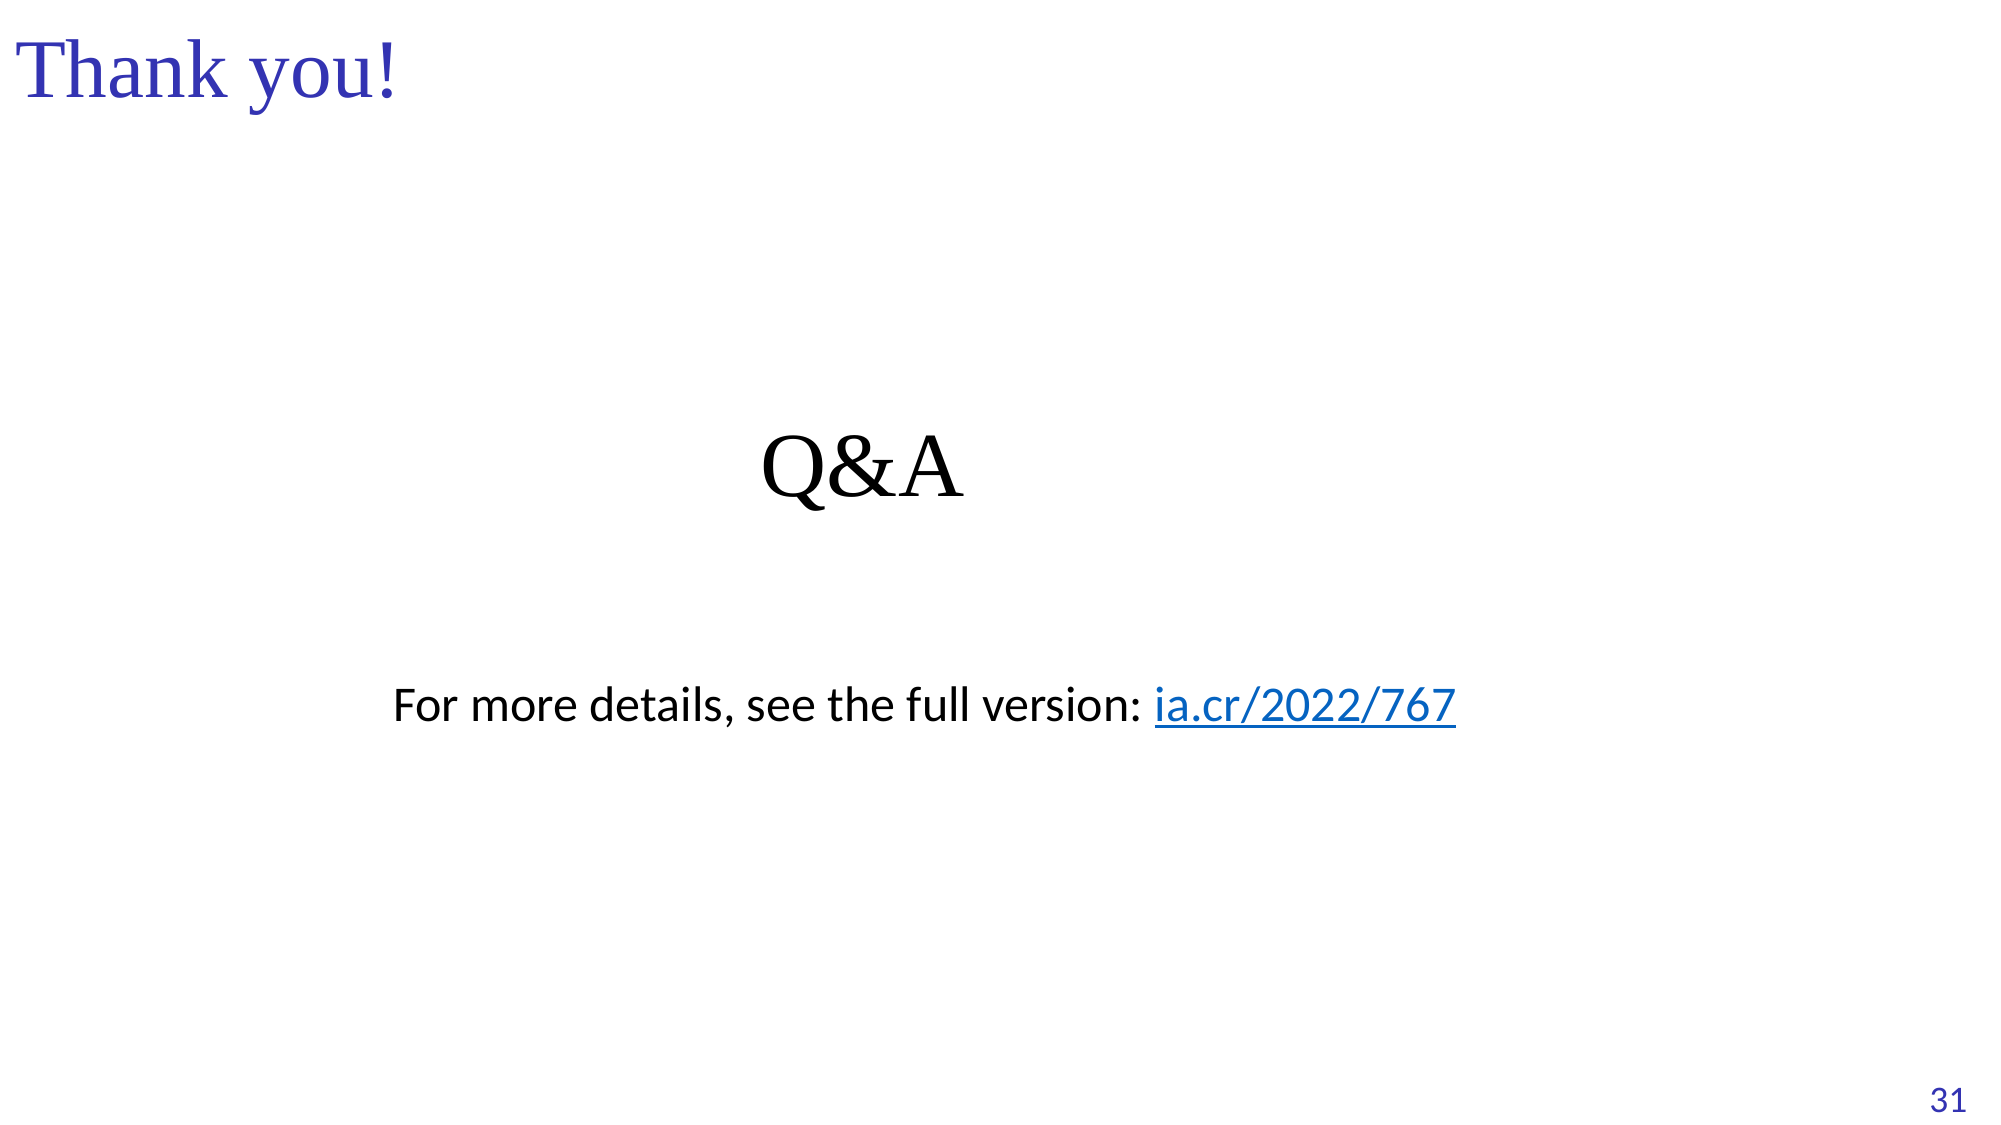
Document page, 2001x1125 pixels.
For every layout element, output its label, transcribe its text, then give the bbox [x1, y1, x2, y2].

title Thank you! [0, 0, 1725, 142]
list Q&A [577, 409, 1148, 551]
text_box For more details, see the full version: ia.cr/2022/767 [242, 663, 1608, 739]
